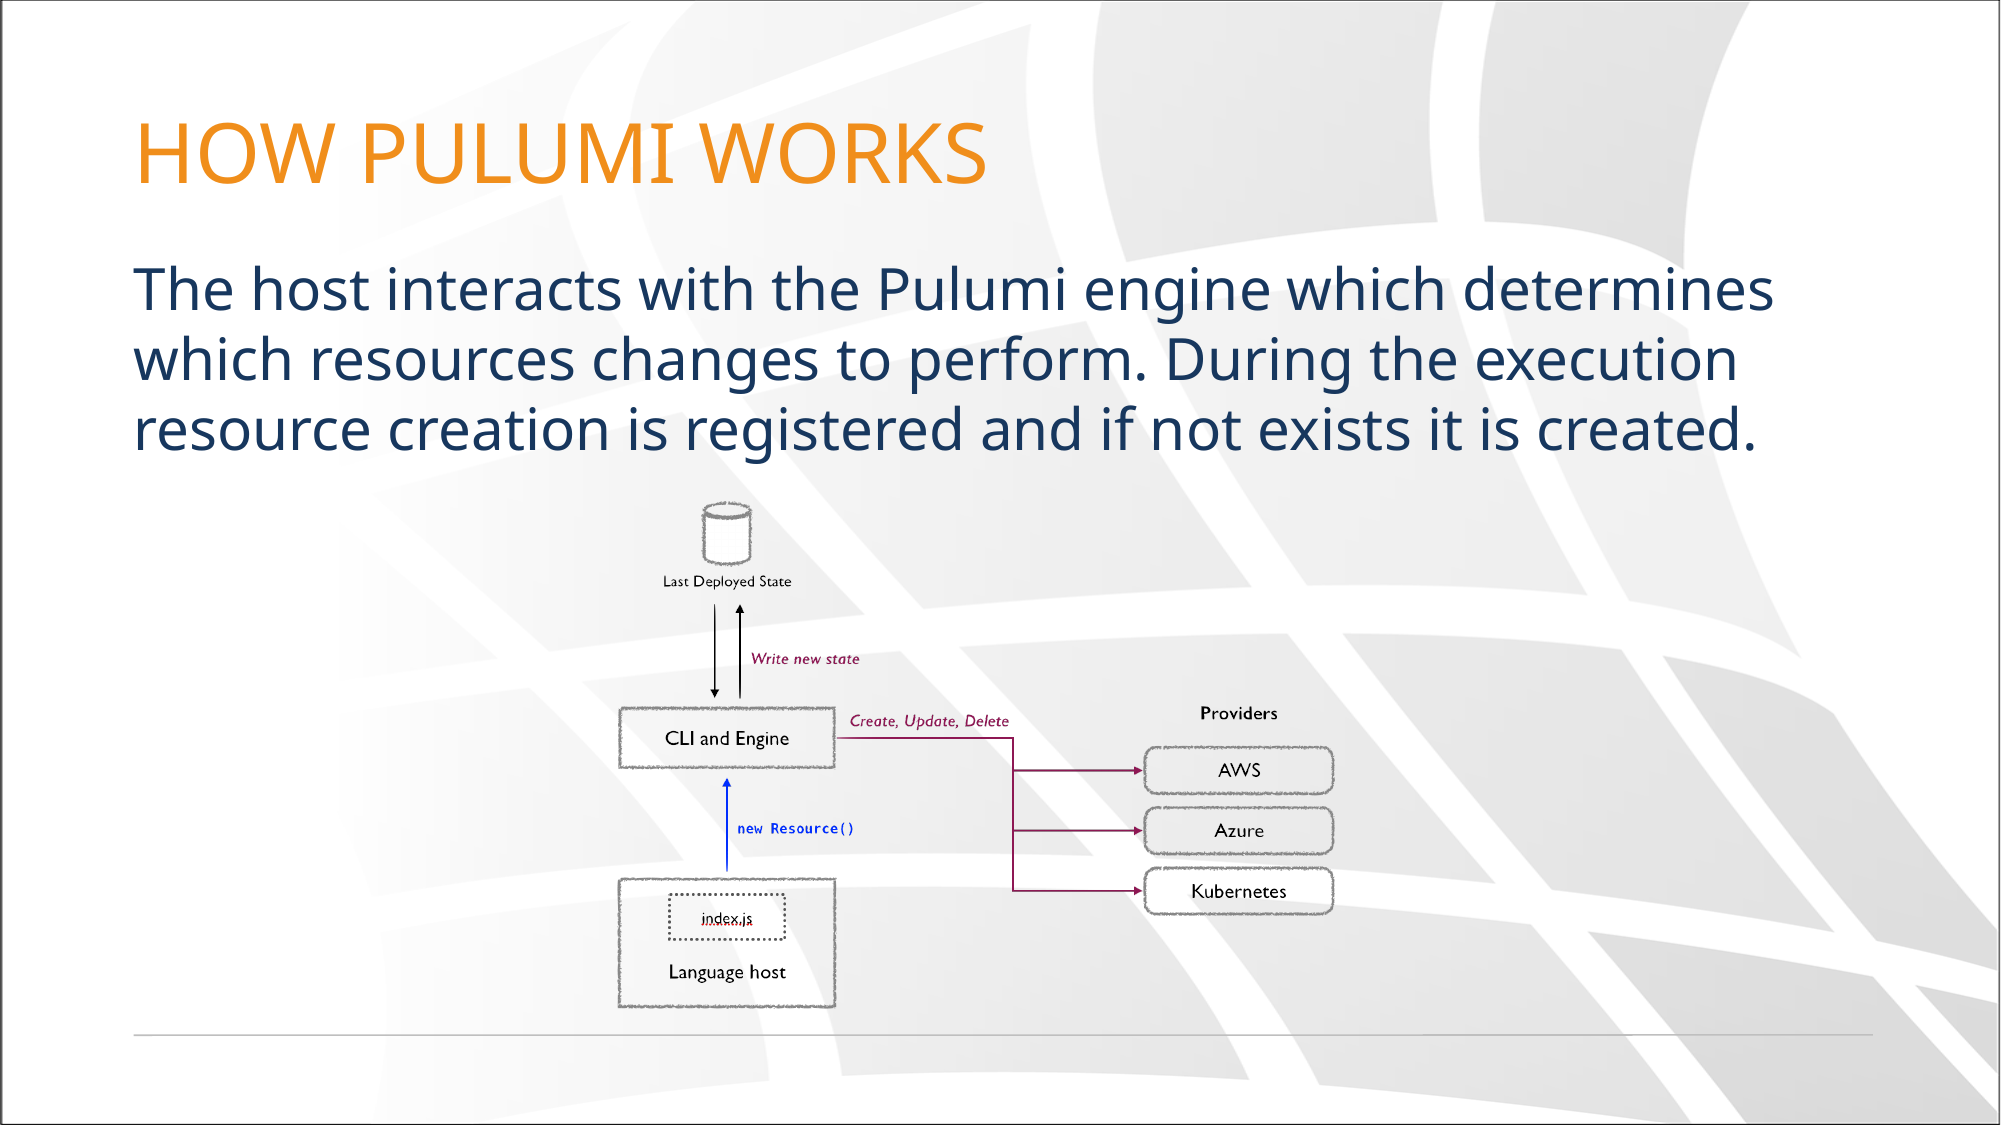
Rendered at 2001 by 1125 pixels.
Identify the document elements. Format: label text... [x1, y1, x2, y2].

picture [0, 0, 2001, 1125]
list The host interacts with the Pulumi engine which determines which resources changes to perform. During the execution resource creation is registered and if not exists it is created. [133, 244, 1882, 1008]
title HOW PULUMI WORKS [133, 90, 1882, 209]
